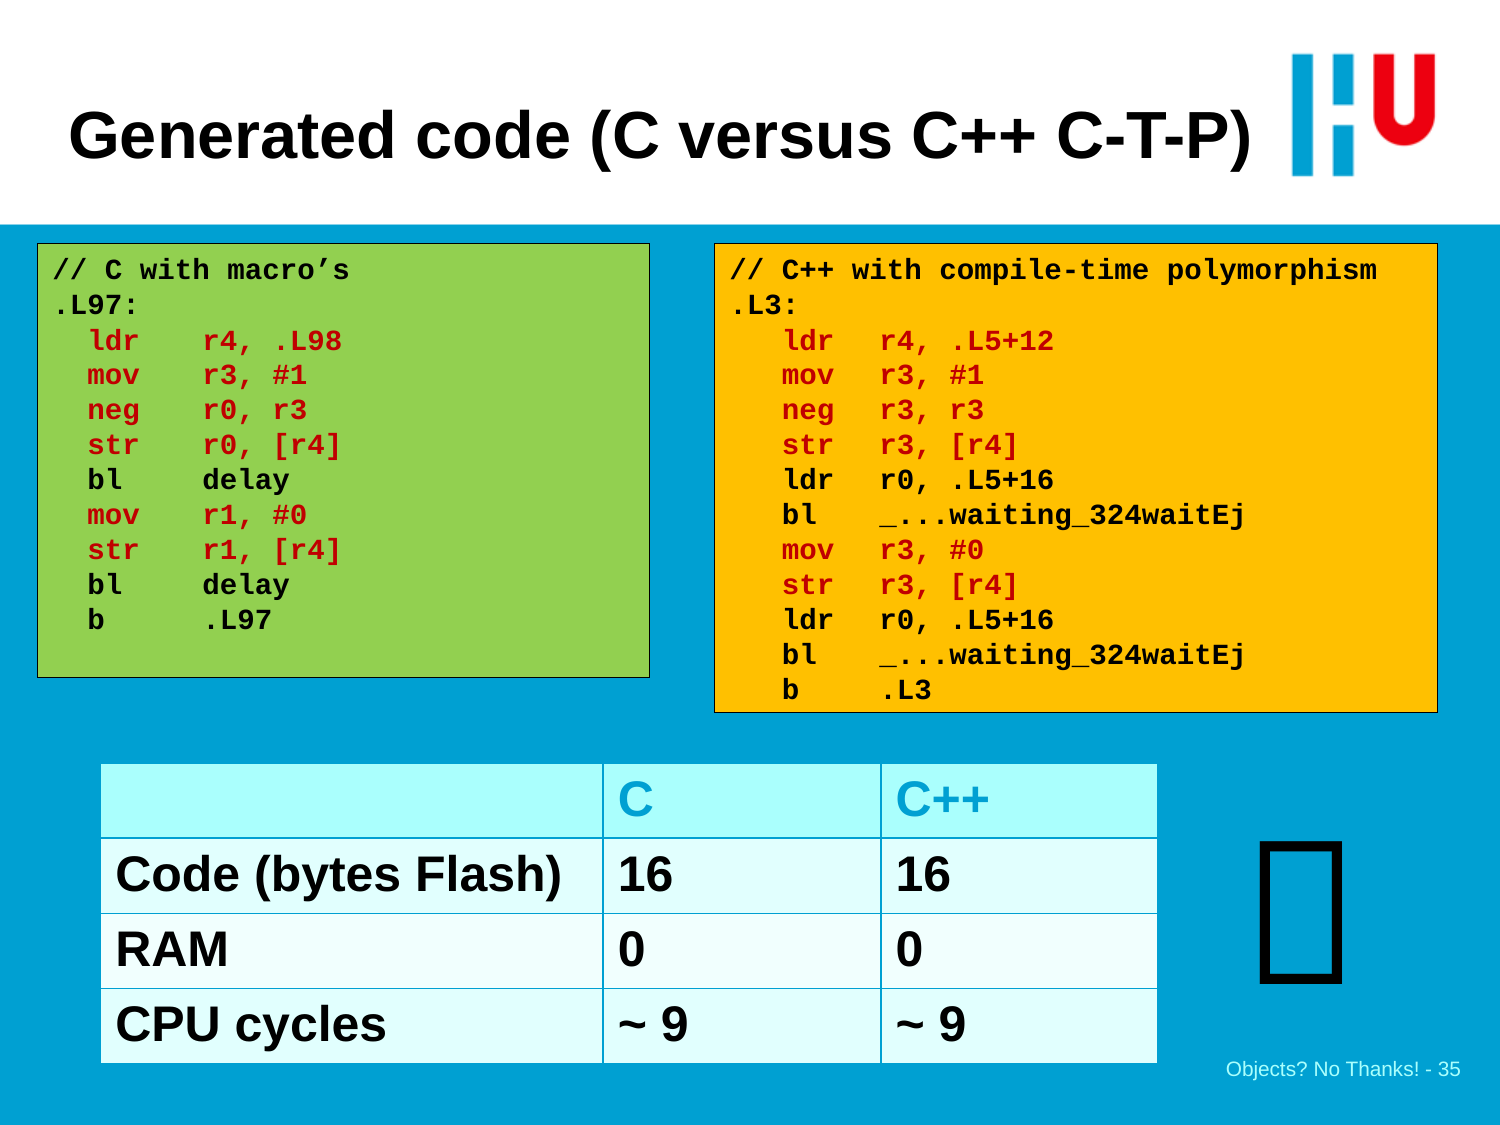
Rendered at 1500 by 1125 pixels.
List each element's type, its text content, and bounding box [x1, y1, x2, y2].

table_cell RAM [101, 914, 602, 988]
table_cell 16 [604, 839, 880, 913]
table_header [101, 764, 602, 837]
text_box // C++ with compile-time polymorphism .L3: ldr r4, .L5+12 mov r3, #1 neg r3, r3 str r3, [r4] ldr r0, .L5+16 bl _...waiting_324waitEj mov r3, #0 str r3, [r4] ldr r0, .L5+16 bl _...waiting_324waitEj b .L3 [714, 243, 1438, 713]
table_cell ~ 9 [882, 989, 1157, 1063]
slide_number Objects? No Thanks! - 35 [1163, 1030, 1476, 1106]
picture [0, 0, 1500, 224]
table_cell 0 [882, 914, 1157, 988]
table_cell ~ 9 [604, 989, 880, 1063]
table_cell CPU cycles [101, 989, 602, 1063]
table_cell Code (bytes Flash) [101, 839, 602, 913]
table_header C [604, 764, 880, 837]
text_box  [1202, 810, 1400, 998]
table_cell 0 [604, 914, 880, 988]
title Generated code (C versus C++ C-T-P) [53, 66, 1397, 180]
table_header C++ [882, 764, 1157, 837]
table_cell 16 [882, 839, 1157, 913]
text_box // C with macro’s .L97: ldr r4, .L98 mov r3, #1 neg r0, r3 str r0, [r4] bl delay mov r1, #0 str r1, [r4] bl delay b .L97 [37, 243, 650, 678]
